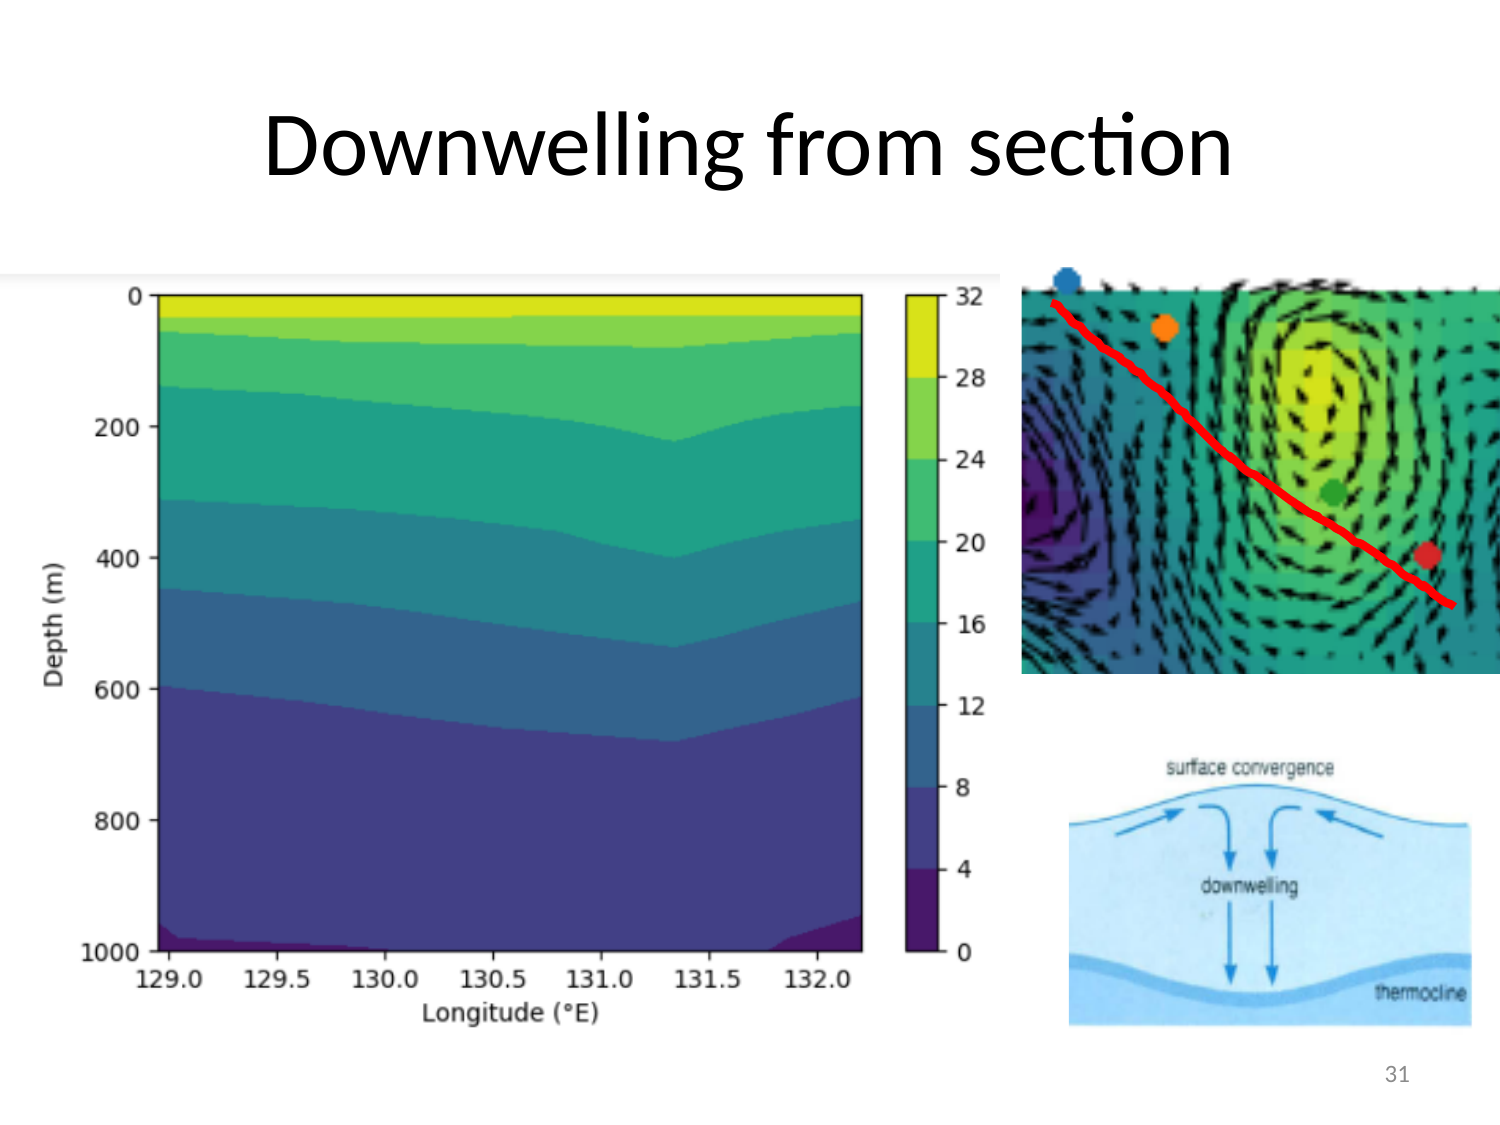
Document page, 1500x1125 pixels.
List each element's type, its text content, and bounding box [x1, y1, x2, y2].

title Downwelling from section [75, 45, 1425, 233]
picture [0, 266, 1001, 1036]
slide_number 31 [1074, 1044, 1425, 1103]
picture [1068, 751, 1473, 1036]
picture [1021, 266, 1500, 674]
